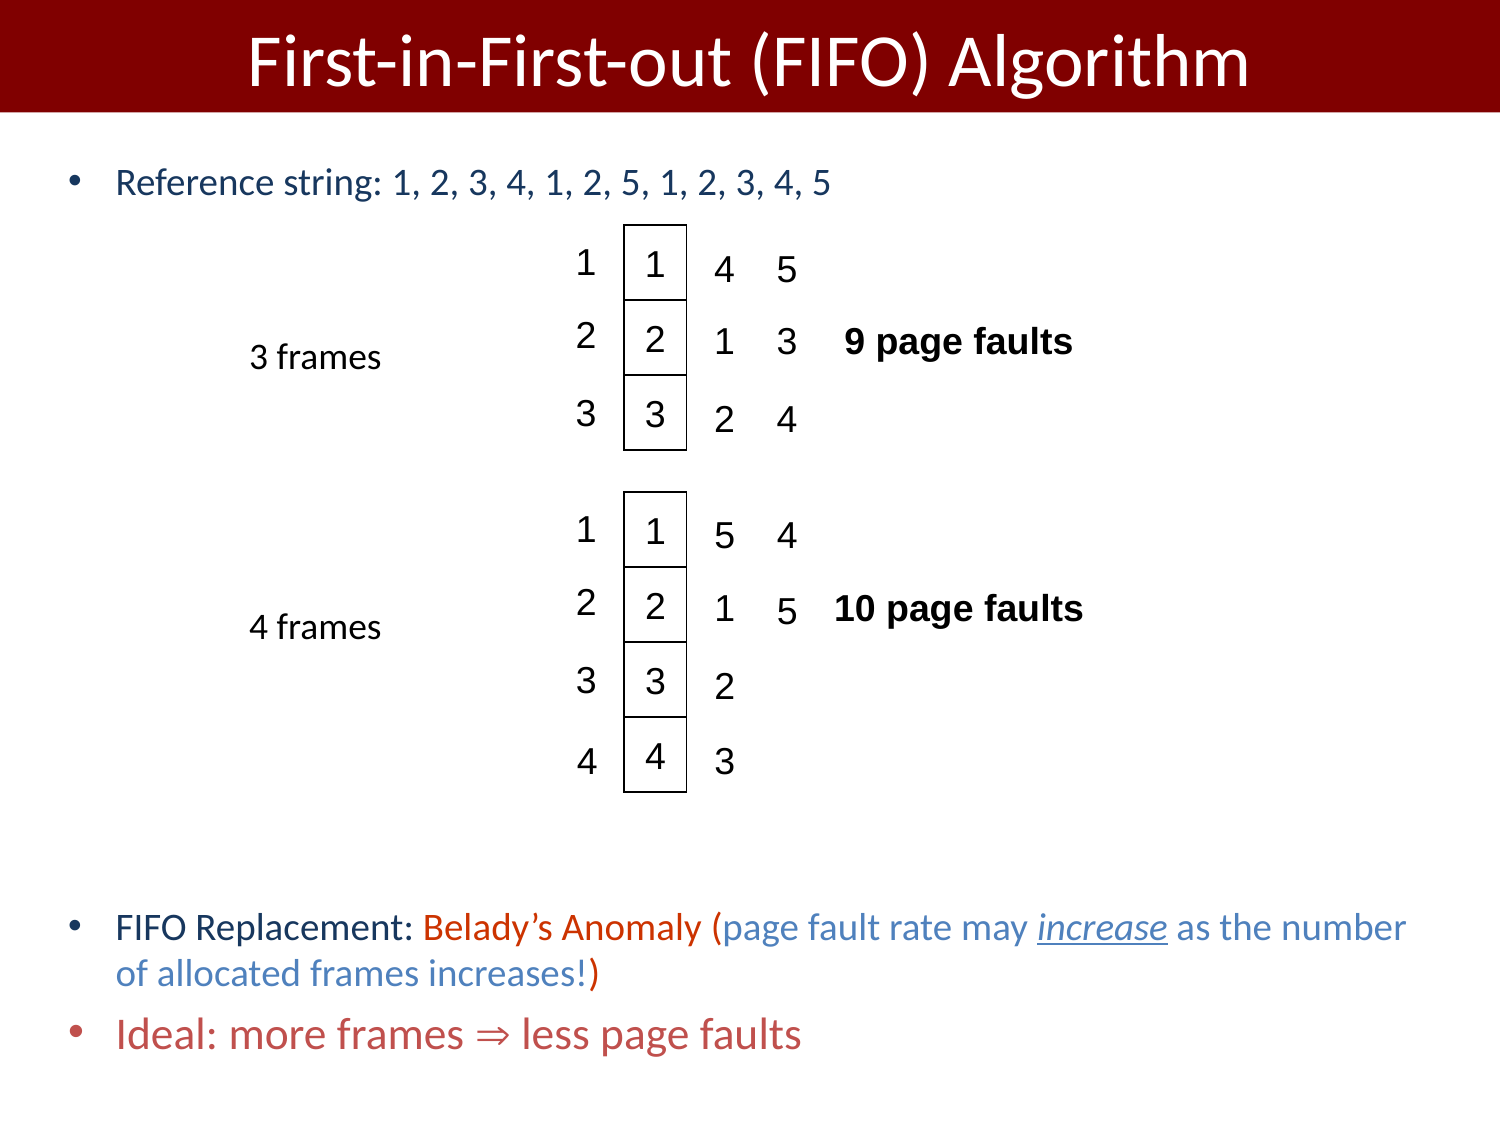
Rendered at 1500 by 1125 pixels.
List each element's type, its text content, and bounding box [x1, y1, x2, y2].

title First-in-First-out (FIFO) Algorithm [0, 0, 1500, 113]
text_box 3 frames 4 frames [234, 324, 397, 655]
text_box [560, 491, 1101, 793]
list Reference string: 1, 2, 3, 4, 1, 2, 5, 1, 2, 3, 4, 5 FIFO Replacement: Belady’s Anomaly (page fault rate may increase as the number of allocated frames increases!) Ideal: more frames  less page faults [53, 148, 1436, 1071]
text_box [560, 224, 1091, 451]
